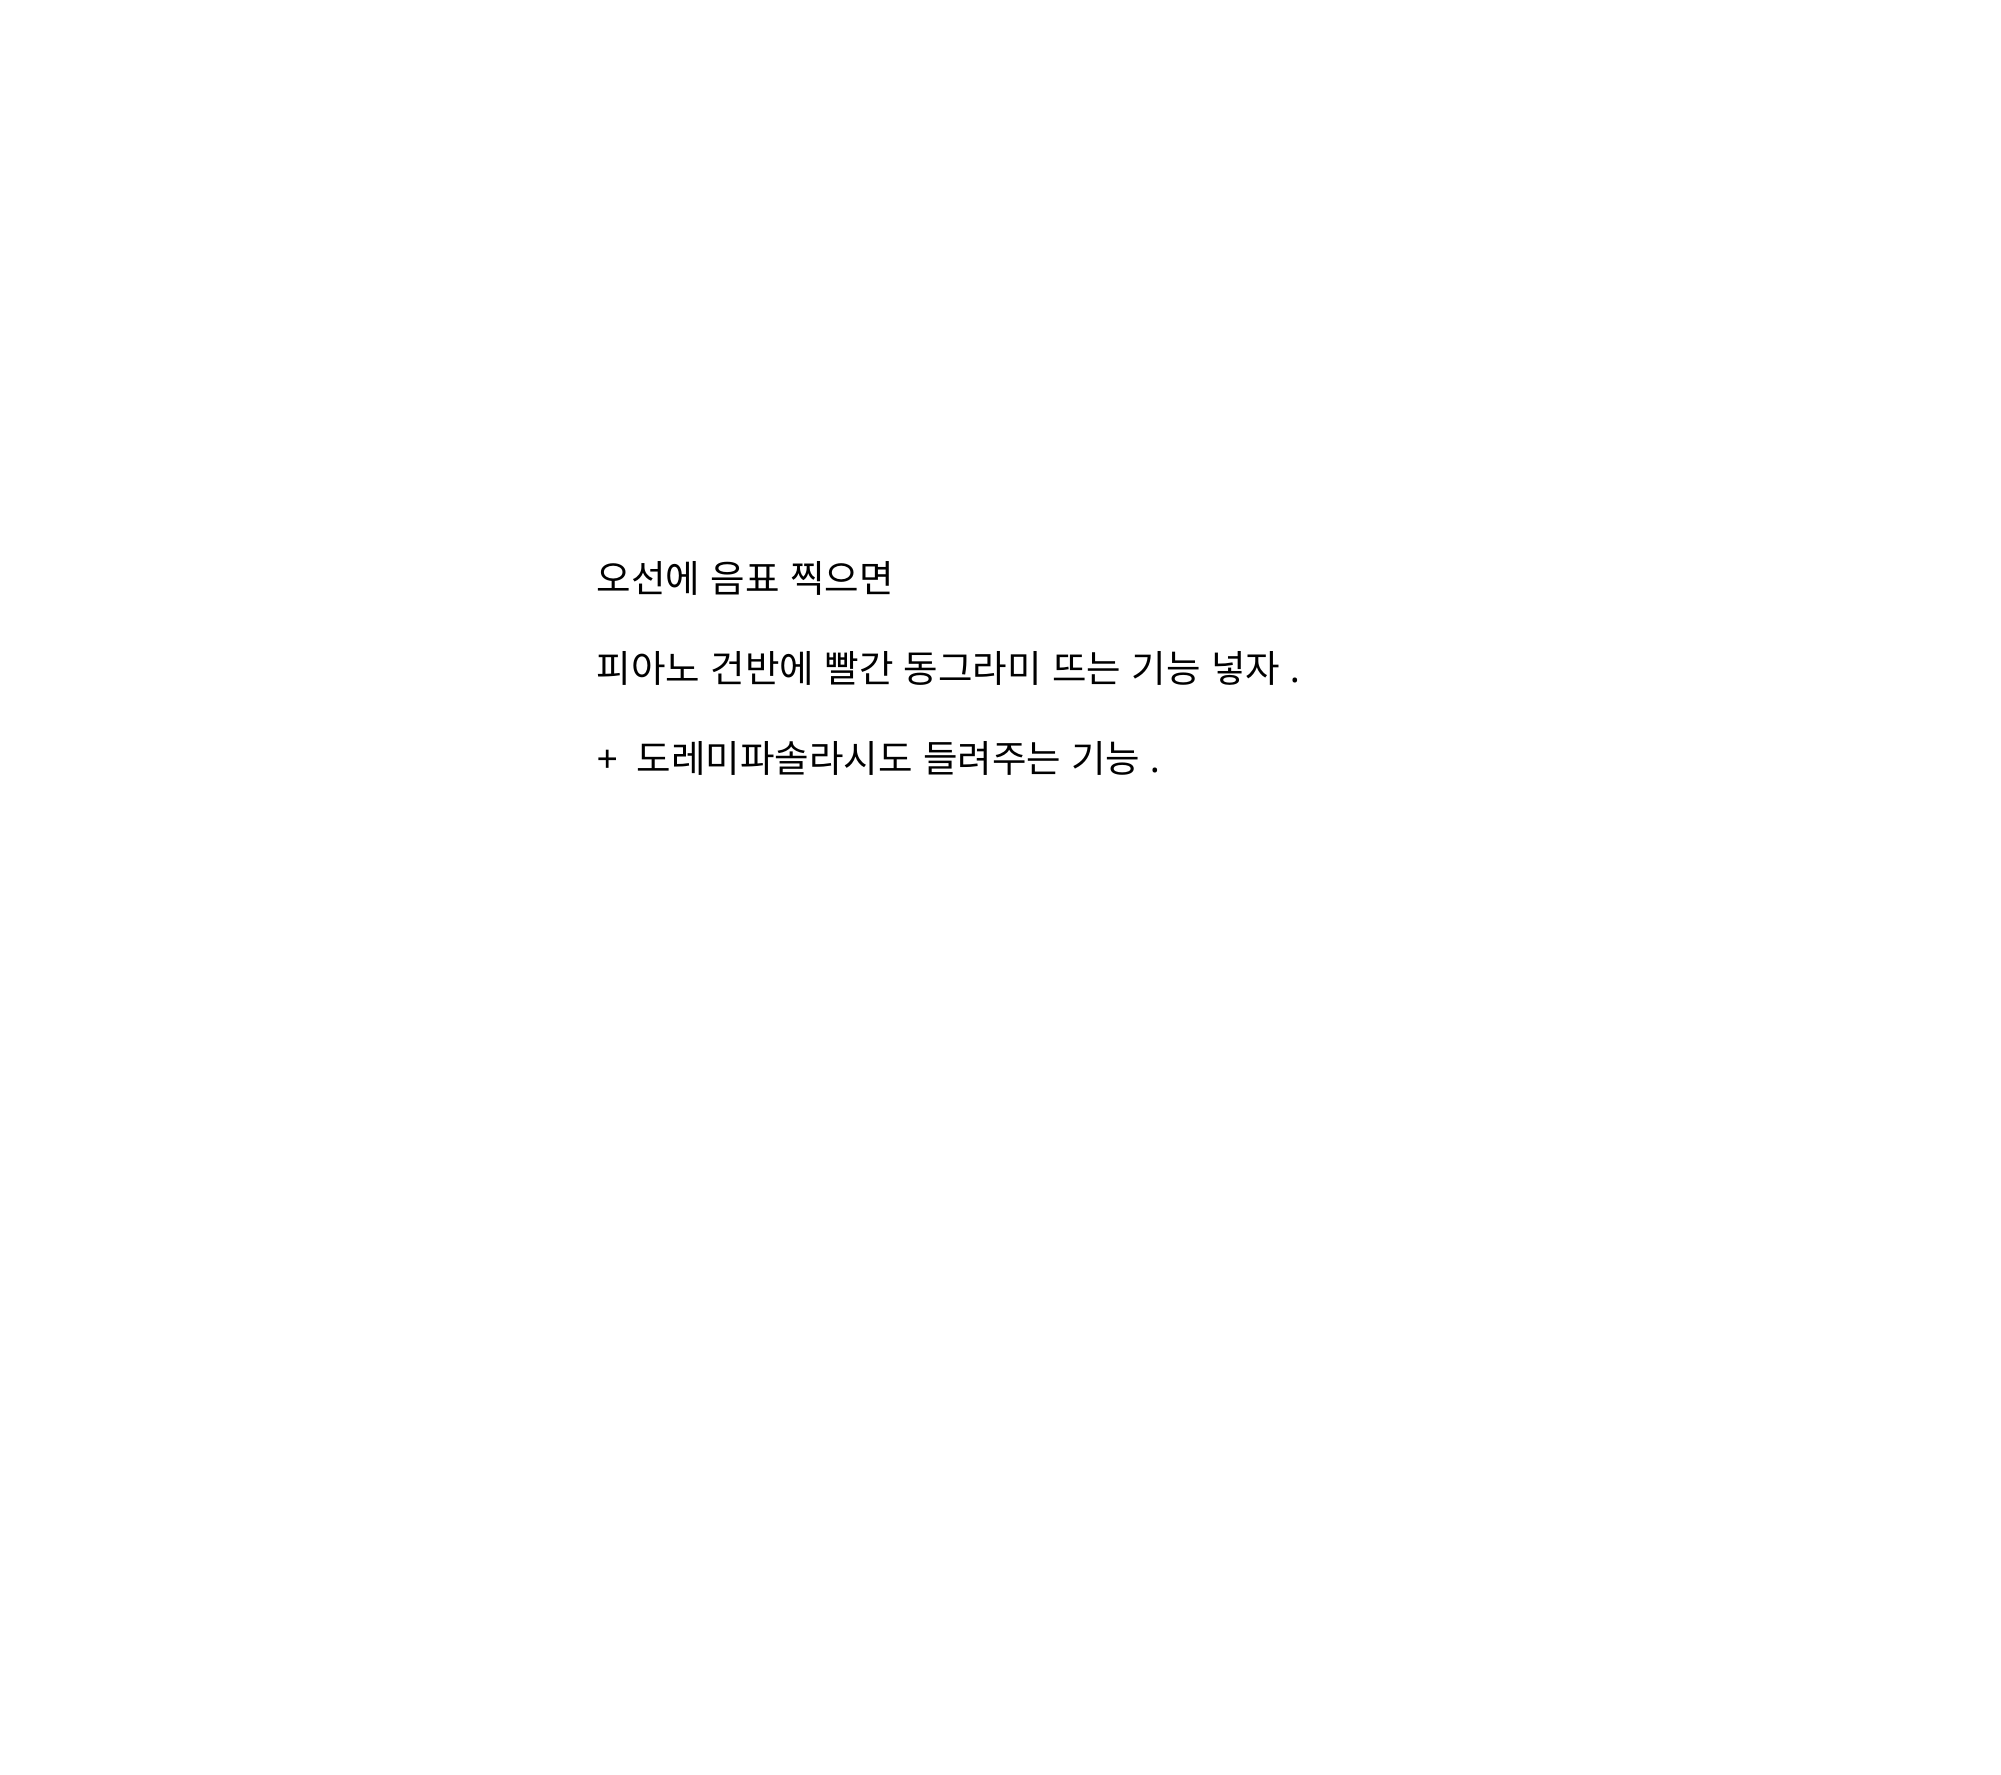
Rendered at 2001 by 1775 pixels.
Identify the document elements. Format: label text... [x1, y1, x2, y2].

text_box 오선에 음표 찍으면 피아노 건반에 빨간 동그라미 뜨는 기능 넣자. + 도레미파솔라시도 들려주는 기능. [581, 548, 1315, 788]
